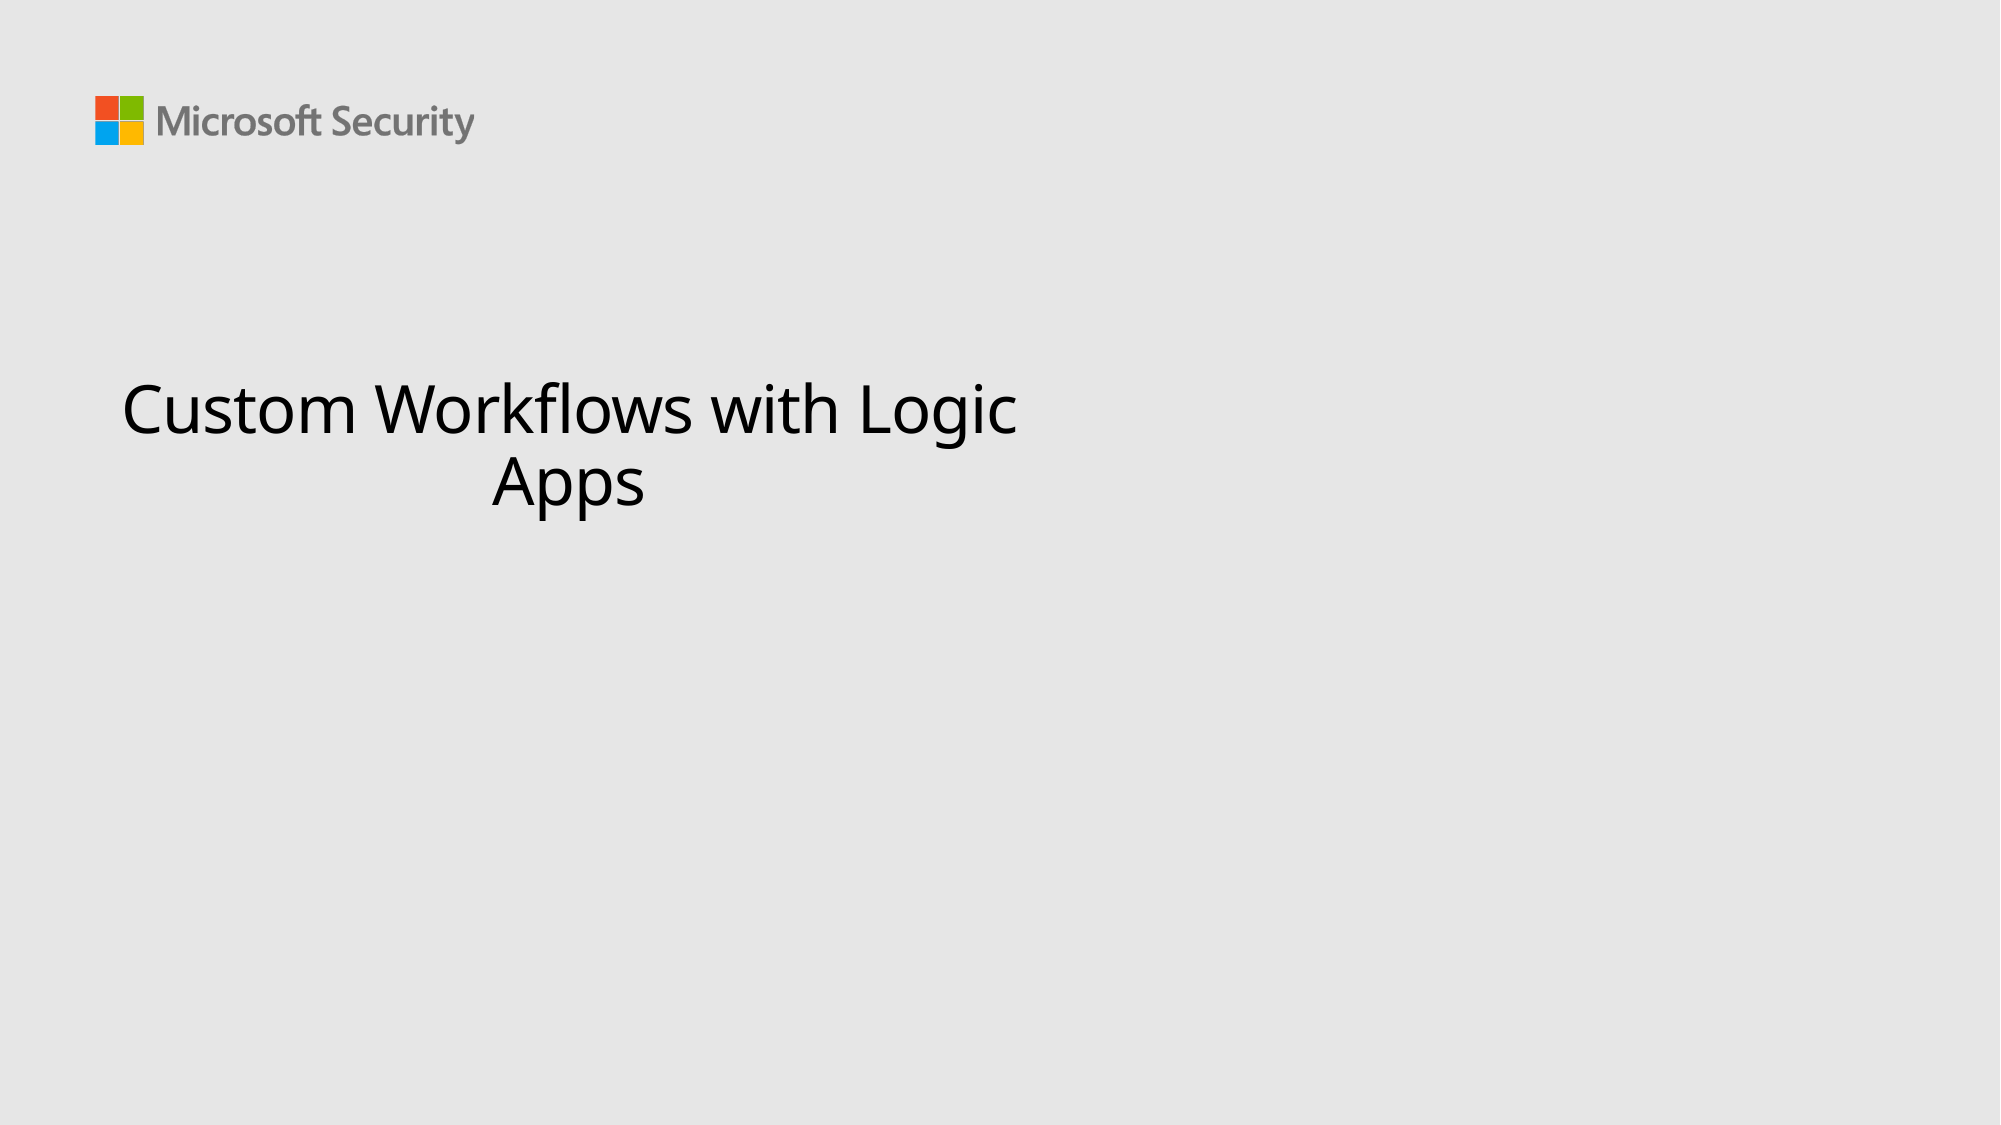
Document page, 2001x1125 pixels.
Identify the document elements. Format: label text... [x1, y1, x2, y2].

text_box Custom Workflows with Logic Apps [92, 460, 1047, 589]
